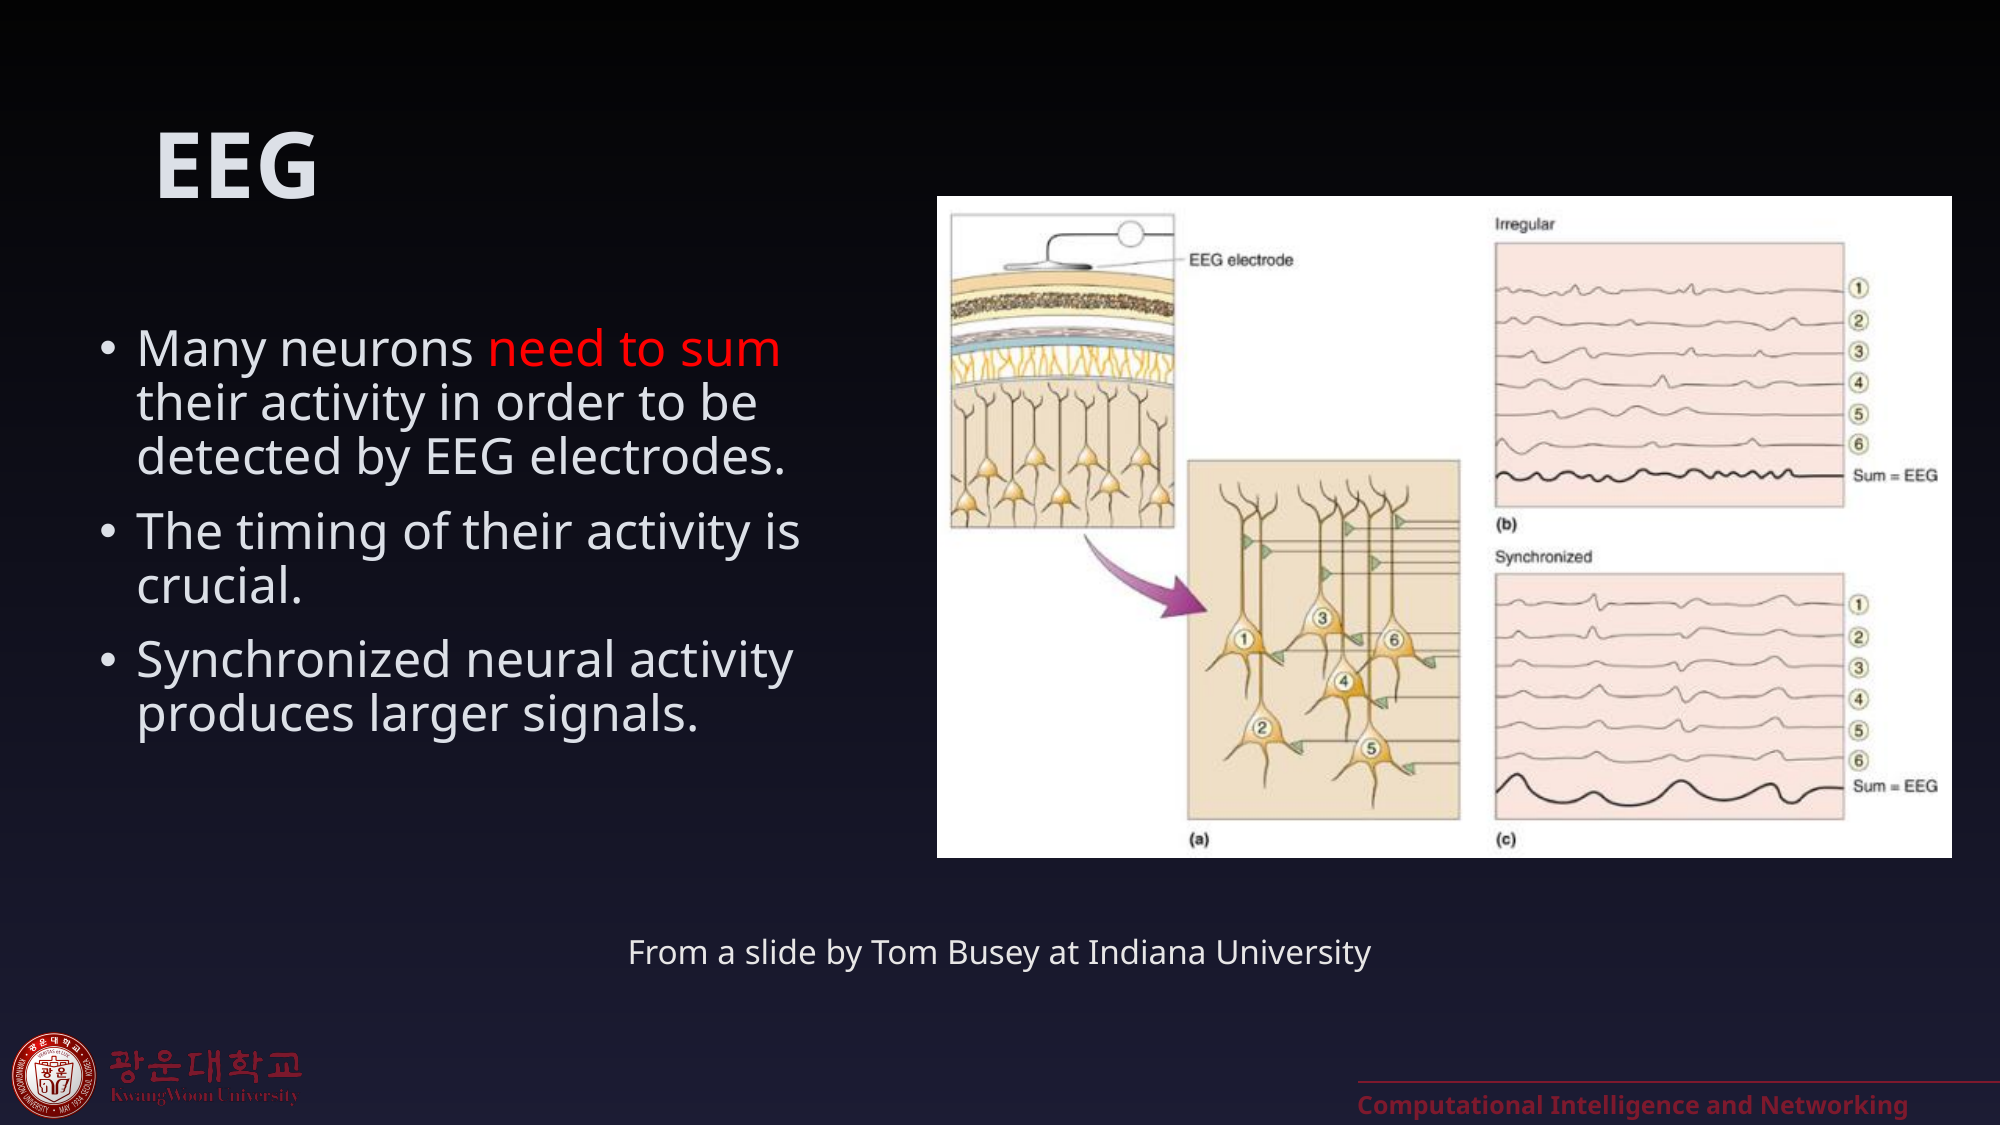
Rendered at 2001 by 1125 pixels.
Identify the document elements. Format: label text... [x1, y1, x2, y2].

list Many neurons need to sum their activity in order to be detected by EEG electrodes. The timing of their activity is crucial. Synchronized neural activity produces larger signals. [84, 315, 875, 843]
picture [937, 196, 1952, 858]
title EEG [137, 59, 1863, 278]
text_box From a slide by Tom Busey at Indiana University [137, 928, 1863, 1042]
picture [11, 1032, 302, 1119]
